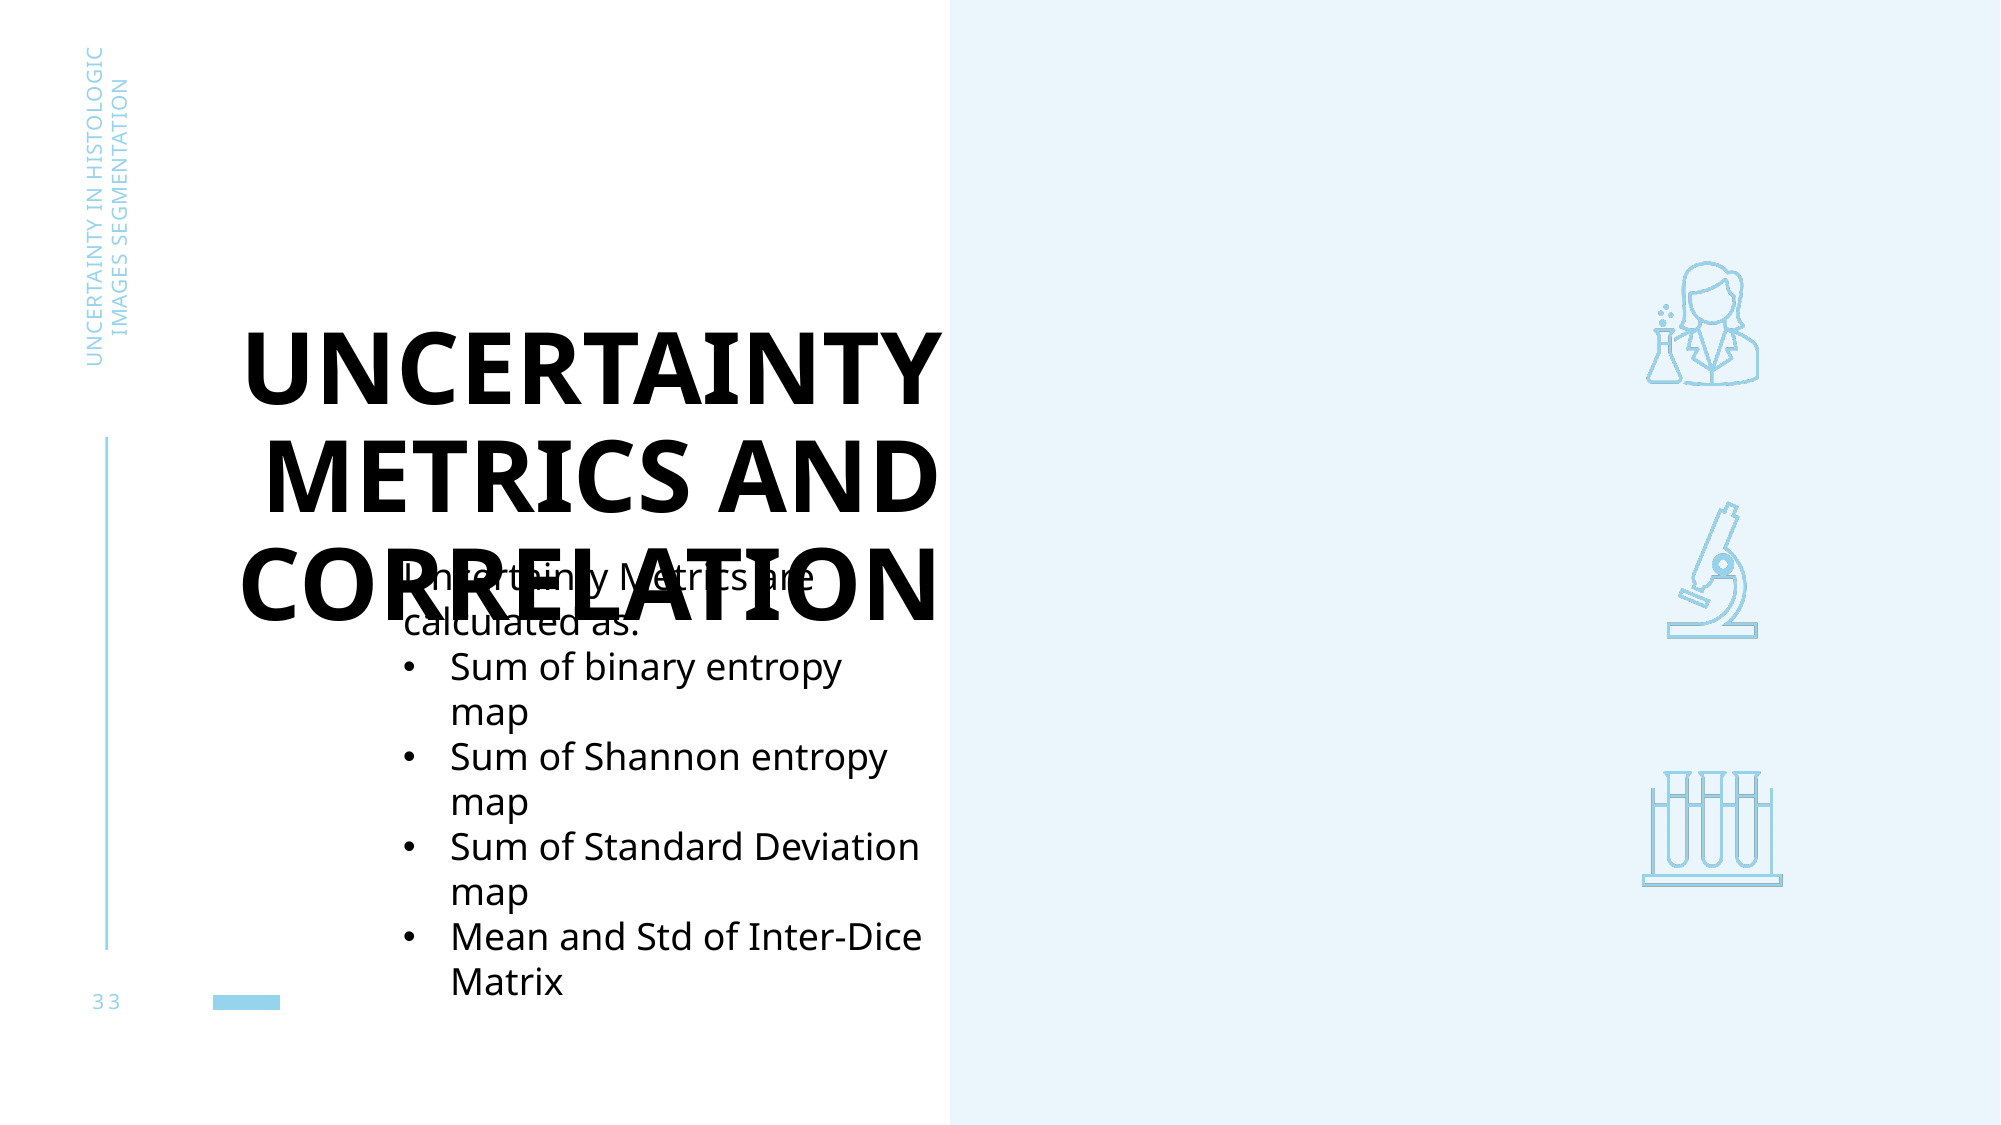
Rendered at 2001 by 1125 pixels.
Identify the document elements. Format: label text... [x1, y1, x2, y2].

picture [1636, 495, 1787, 646]
picture [1636, 751, 1787, 902]
text_box Uncertainty Metrics are calculated as: Sum of binary entropy map Sum of Shannon entropy map Sum of Standard Deviation map Mean and Std of Inter-Dice Matrix [403, 648, 926, 960]
title UNCERTAINTY metrics AND correlation [52, 113, 944, 642]
slide_number 33 [68, 987, 144, 1018]
picture [1636, 249, 1787, 400]
text_box Uncertainty in histologic images segmentation [85, 14, 127, 400]
